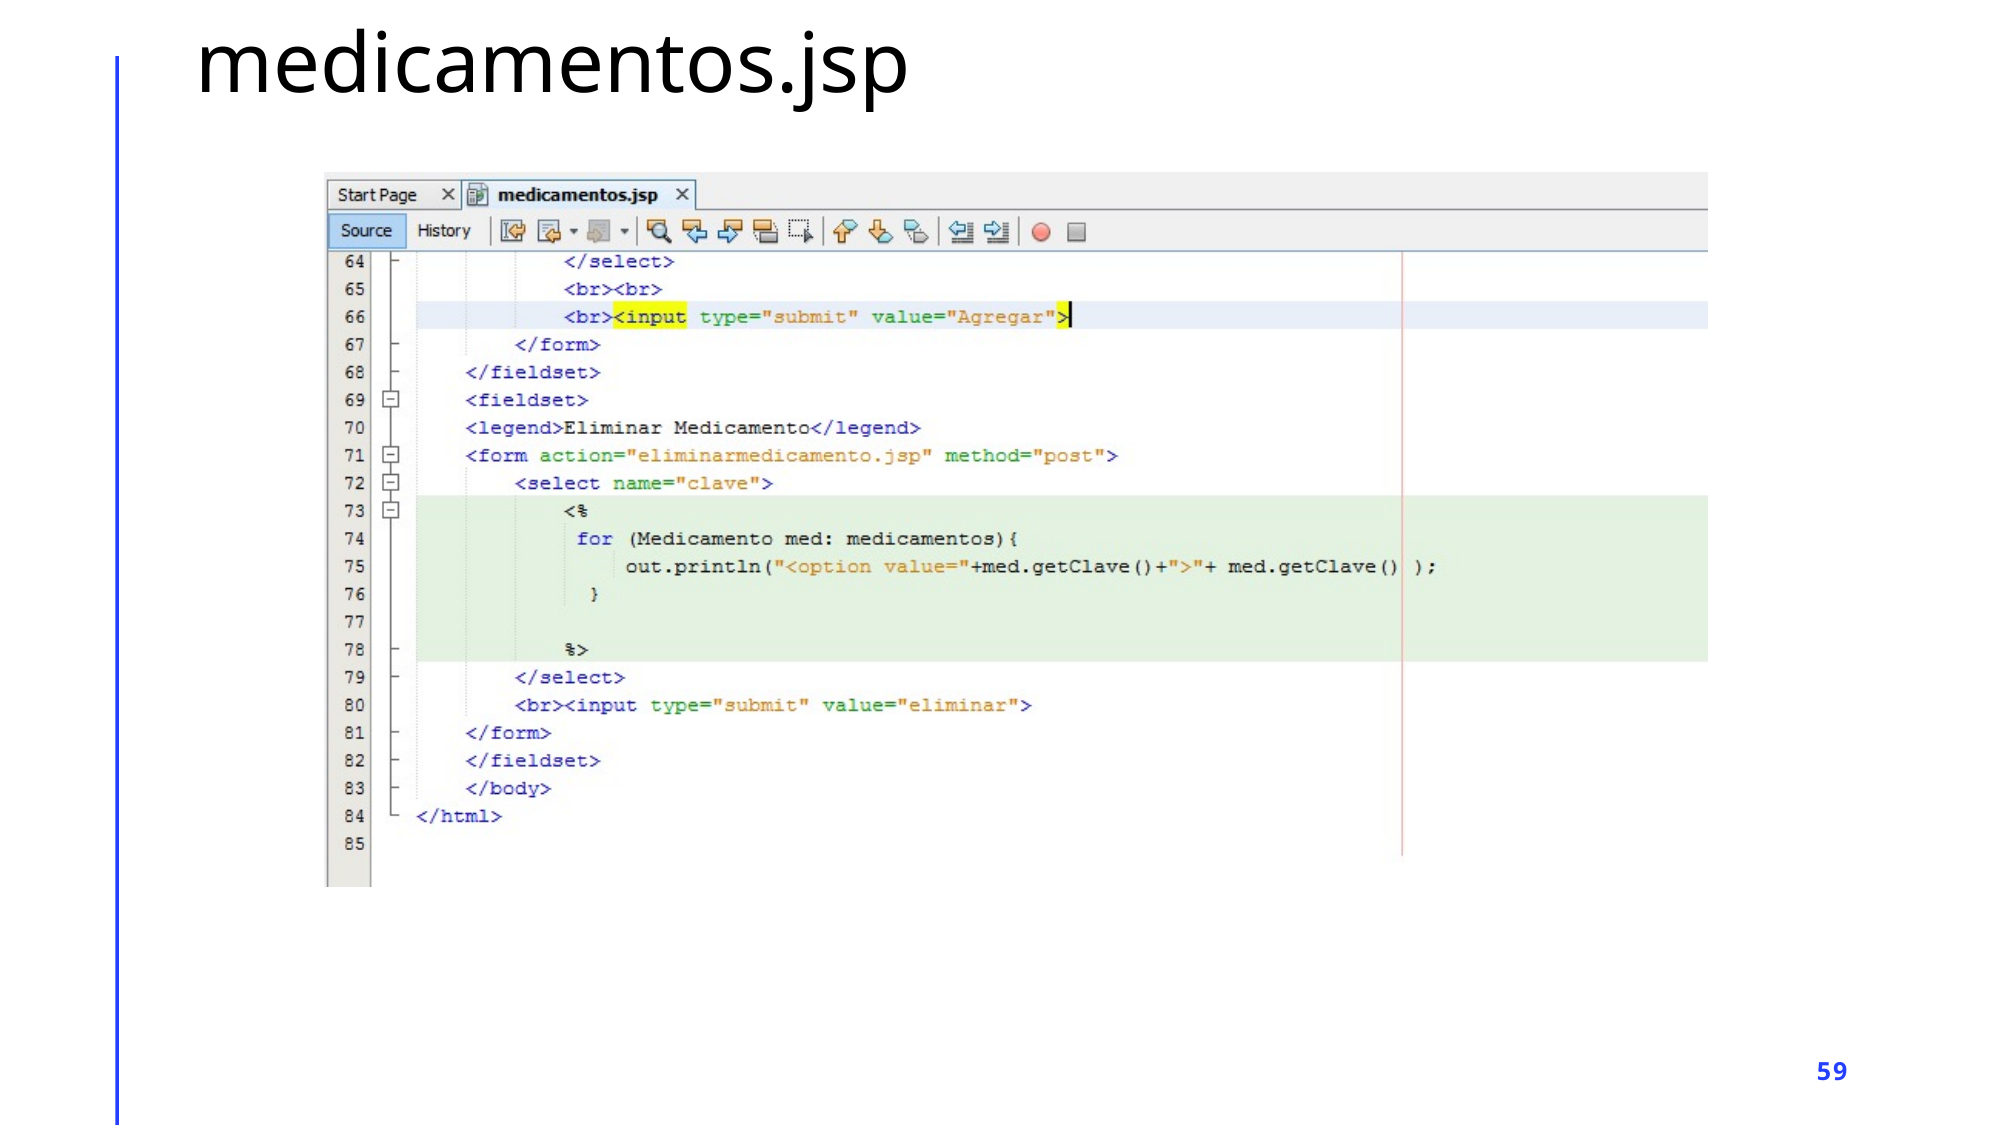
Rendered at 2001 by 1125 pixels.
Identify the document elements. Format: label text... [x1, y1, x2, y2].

title medicamentos.jsp [180, 11, 1503, 121]
slide_number 59 [1412, 1042, 1863, 1103]
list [324, 172, 1708, 887]
